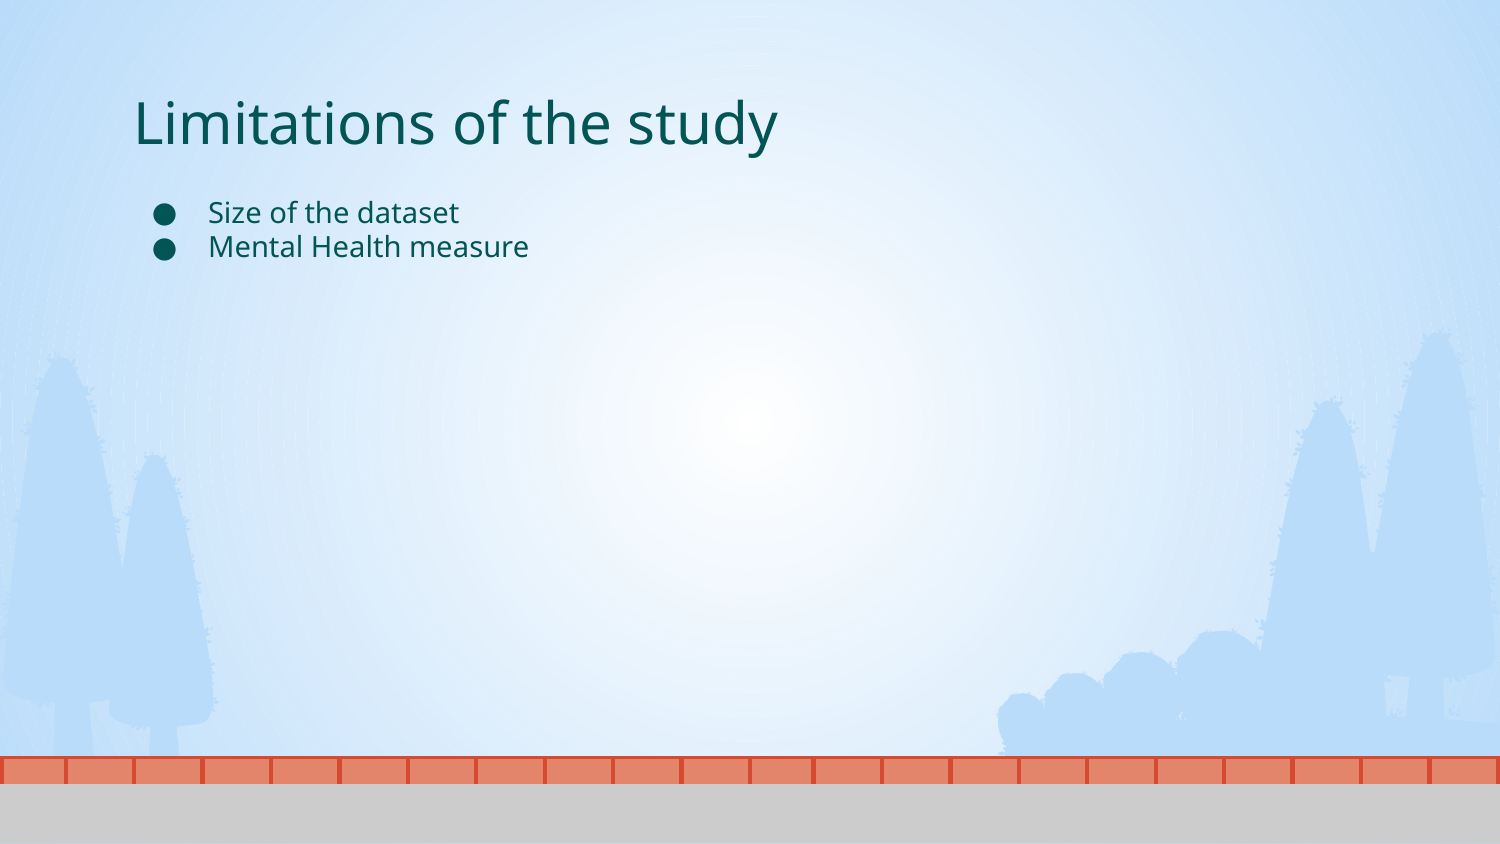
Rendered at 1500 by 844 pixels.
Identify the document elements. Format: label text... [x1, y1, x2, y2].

list Size of the dataset Mental Health measure [118, 193, 1382, 519]
title Limitations of the study [118, 88, 1382, 154]
